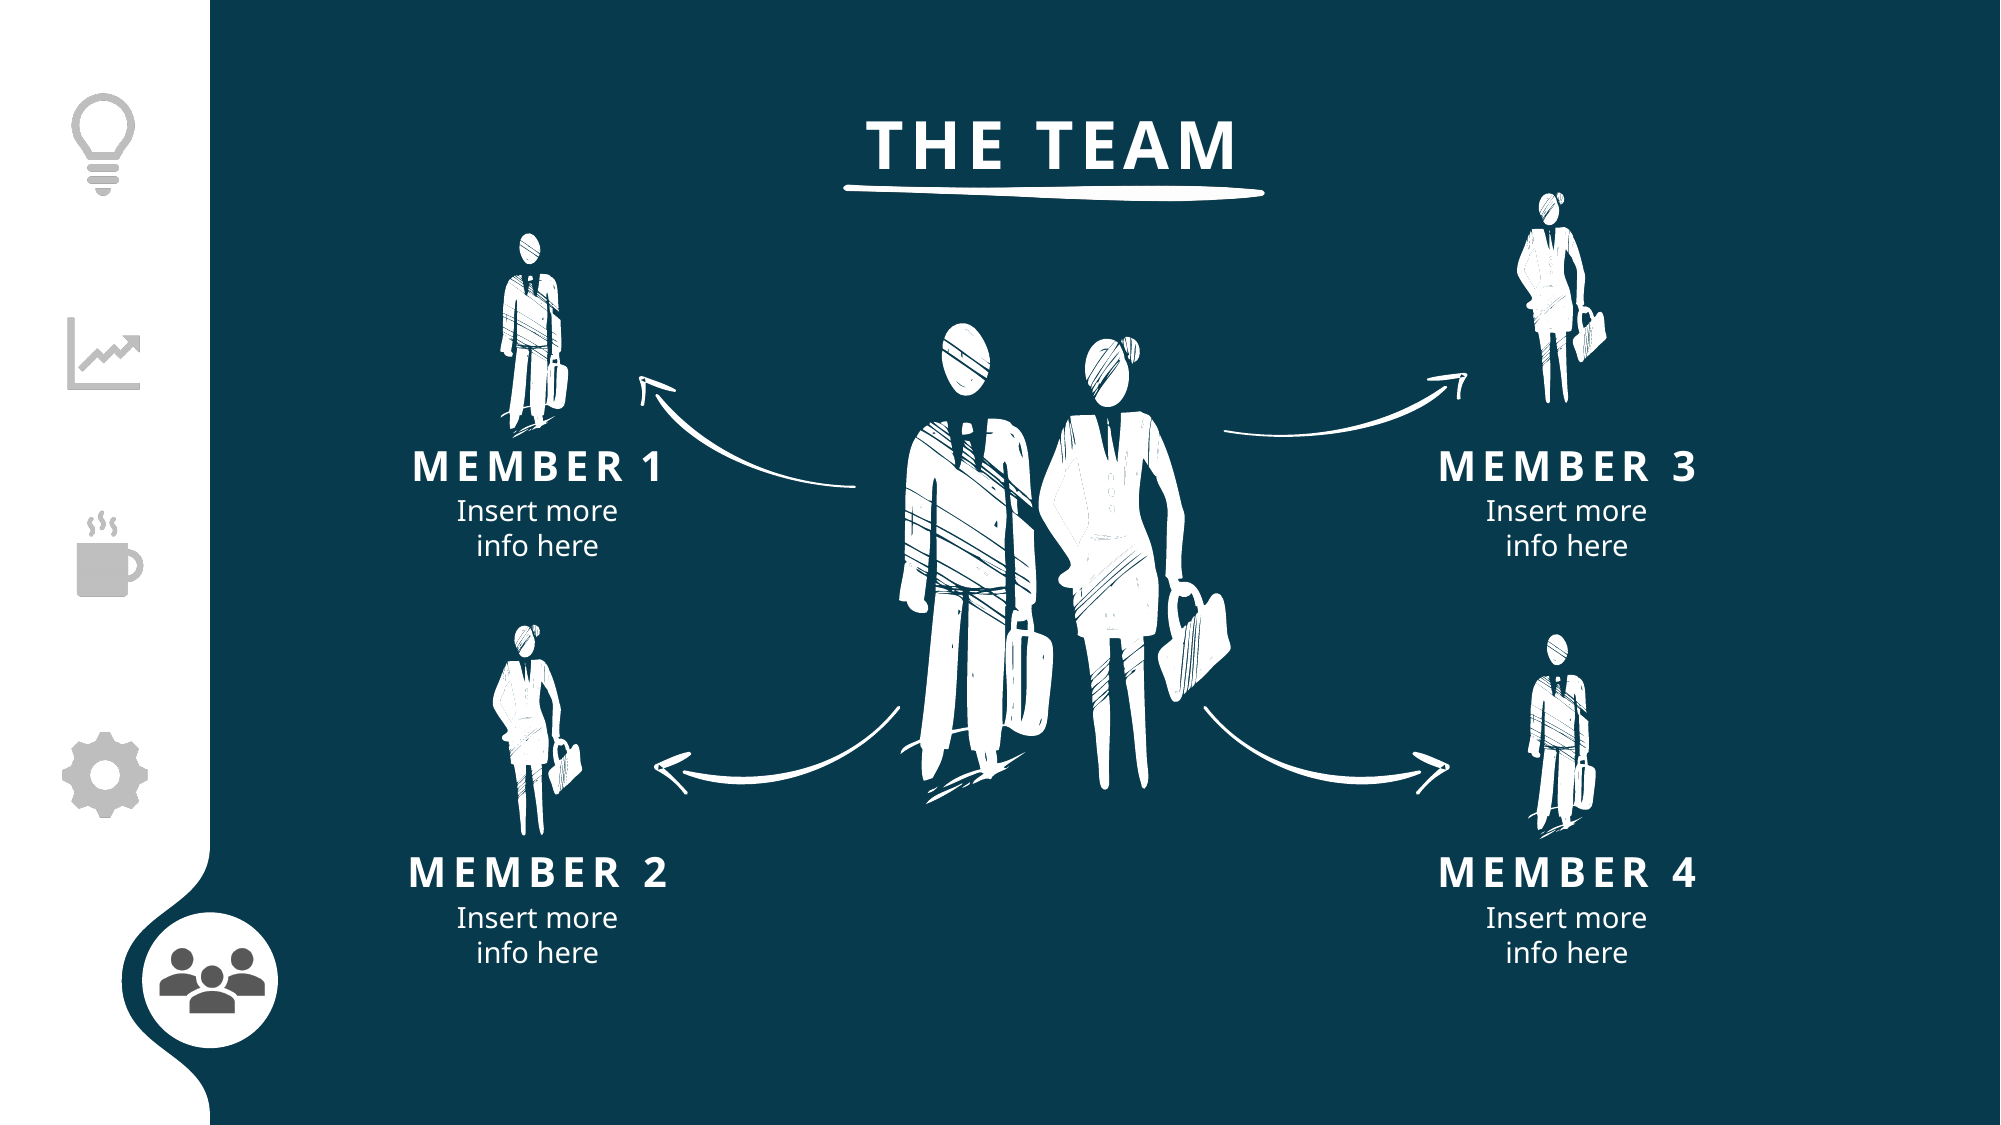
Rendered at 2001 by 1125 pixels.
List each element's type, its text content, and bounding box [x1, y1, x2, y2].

text_box MEMBER 4 [1422, 838, 1712, 904]
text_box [632, 389, 822, 476]
picture [59, 502, 161, 605]
picture [52, 303, 154, 404]
text_box MEMBER 3 [1422, 431, 1712, 497]
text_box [142, 912, 278, 1049]
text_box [466, 230, 605, 442]
picture [45, 921, 165, 1040]
picture [843, 178, 1265, 207]
text_box THE TEAM [850, 95, 1255, 181]
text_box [822, 316, 1231, 813]
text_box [492, 624, 583, 836]
text_box Insert more info here [441, 891, 634, 977]
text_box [1231, 674, 1438, 802]
picture [45, 715, 165, 835]
text_box Insert more info here [1471, 891, 1663, 977]
picture [45, 86, 161, 203]
text_box [0, 0, 211, 1125]
text_box MEMBER 2 [392, 838, 683, 904]
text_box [1517, 192, 1607, 404]
text_box MEMBER 1 [396, 431, 680, 504]
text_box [1231, 363, 1466, 443]
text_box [666, 674, 822, 802]
text_box Insert more info here [441, 485, 634, 570]
text_box Insert more info here [1471, 485, 1663, 570]
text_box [1494, 631, 1632, 843]
